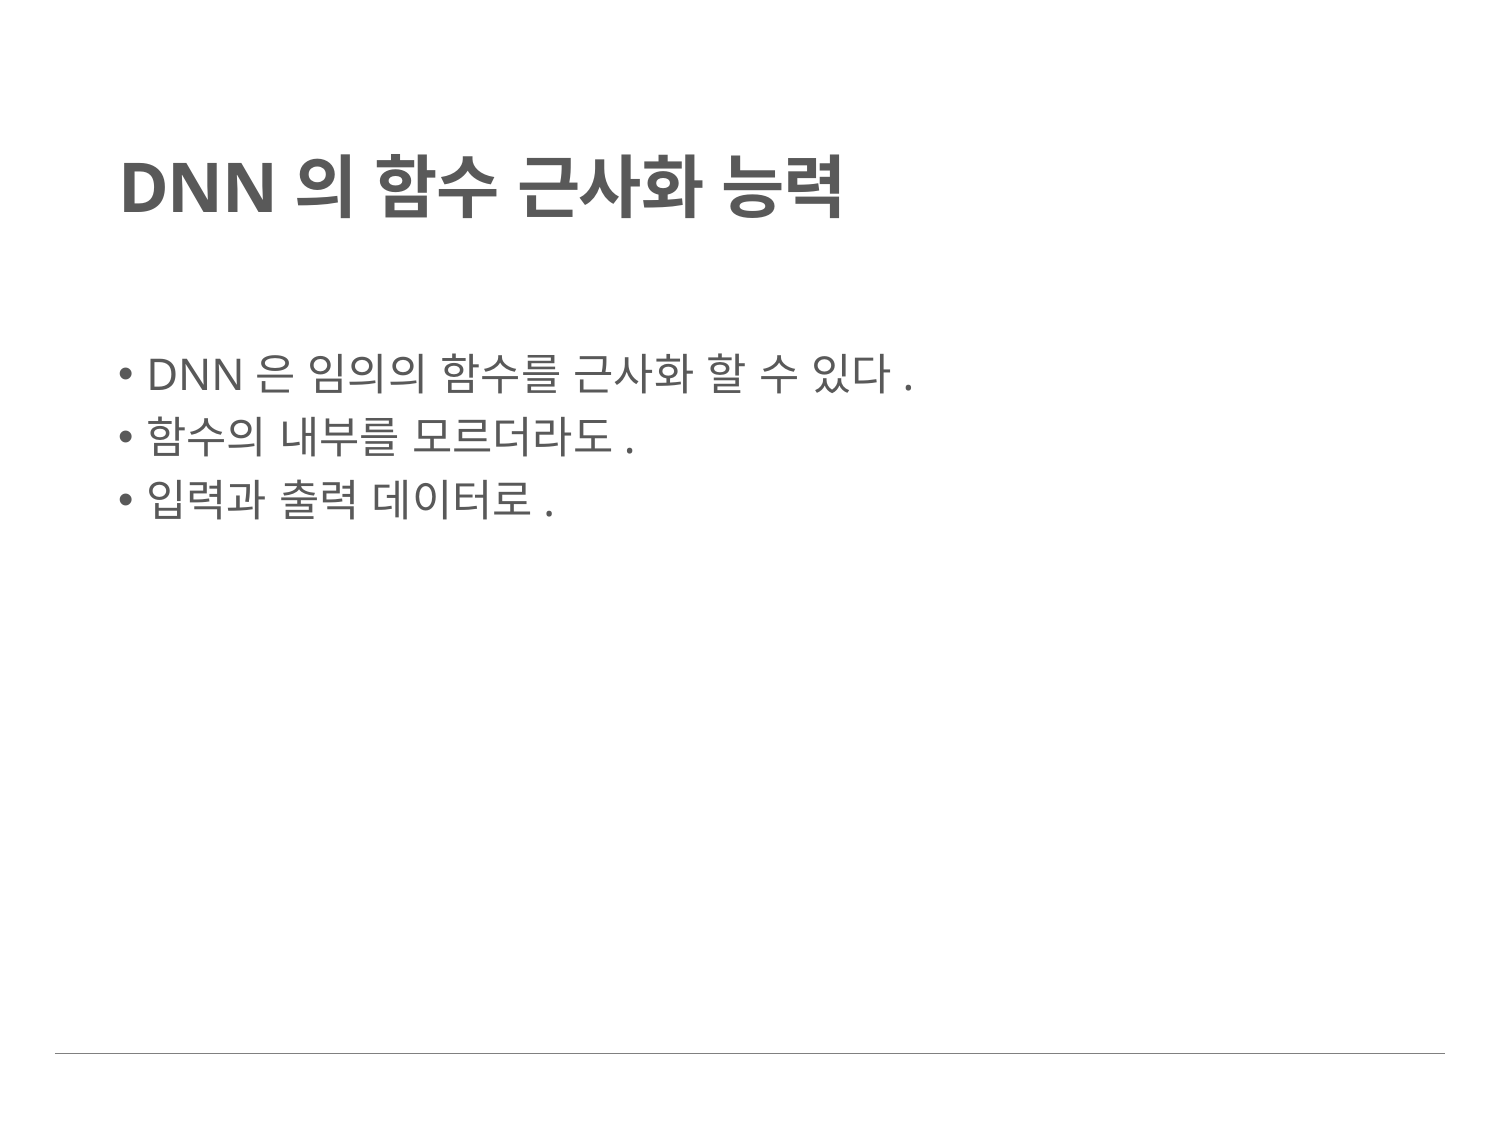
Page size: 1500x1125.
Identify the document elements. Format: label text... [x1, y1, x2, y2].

list DNN은 임의의 함수를 근사화 할 수 있다. 함수의 내부를 모르더라도. 입력과 출력 데이터로. [103, 345, 1397, 1059]
title DNN의 함수 근사화 능력 [103, 137, 1397, 244]
